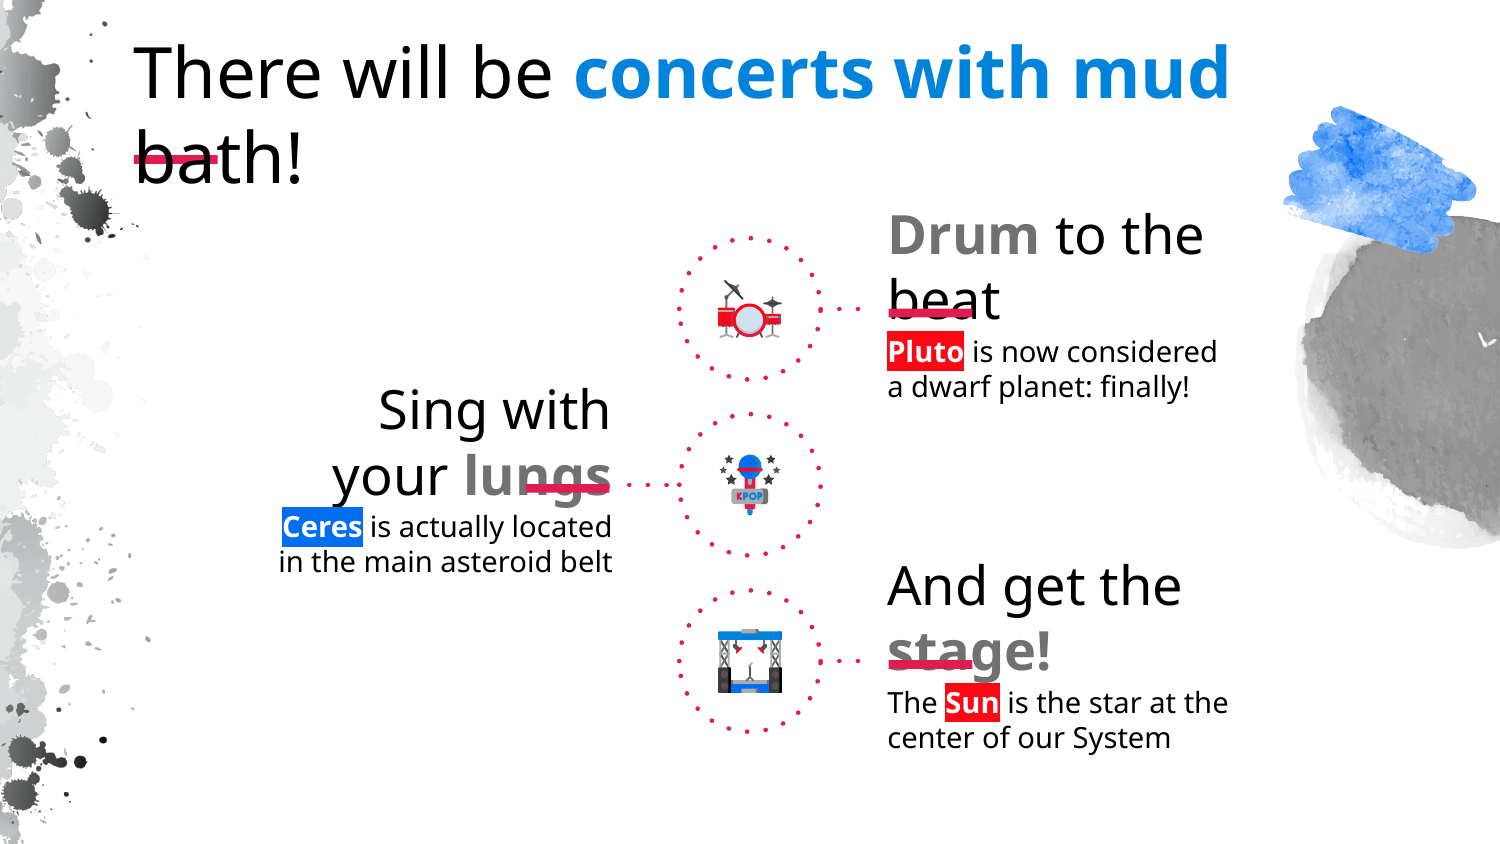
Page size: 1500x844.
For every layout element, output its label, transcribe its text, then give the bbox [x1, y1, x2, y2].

text_box [679, 590, 821, 732]
title Sing with your lungs [244, 397, 628, 485]
picture [1255, 103, 1500, 577]
subtitle Pluto is now considered a dwarf planet: finally! [872, 318, 1256, 398]
text_box [888, 308, 973, 318]
text_box [679, 414, 821, 556]
text_box [888, 660, 973, 669]
title There will be concerts with mud bath! [118, 80, 1382, 146]
subtitle The Sun is the star at the center of our System [872, 669, 1256, 749]
text_box [525, 484, 610, 493]
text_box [717, 279, 783, 339]
text_box [679, 238, 821, 380]
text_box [717, 628, 783, 694]
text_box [719, 454, 781, 516]
subtitle Ceres is actually located in the main asteroid belt [244, 493, 628, 574]
title Drum to the beat [872, 221, 1256, 309]
picture [0, 0, 163, 844]
title And get the stage! [872, 573, 1256, 660]
